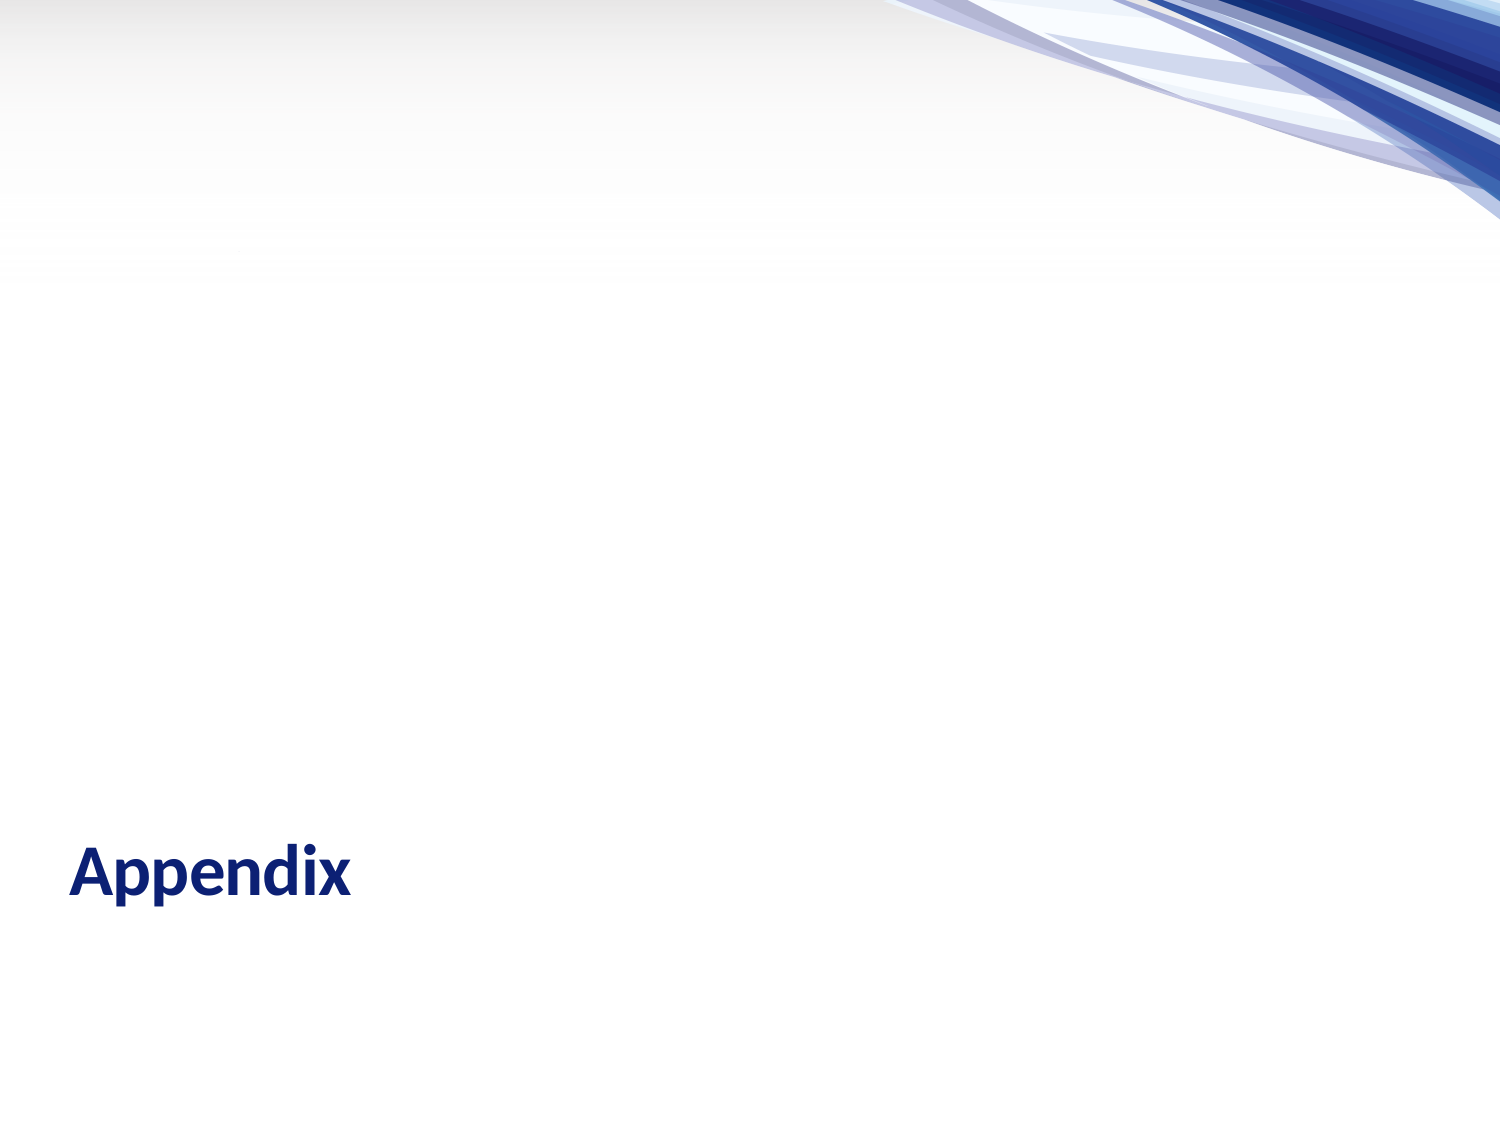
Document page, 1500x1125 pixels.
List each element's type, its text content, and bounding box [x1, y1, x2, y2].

text_box Appendix [54, 877, 837, 924]
picture [0, 0, 1500, 1125]
